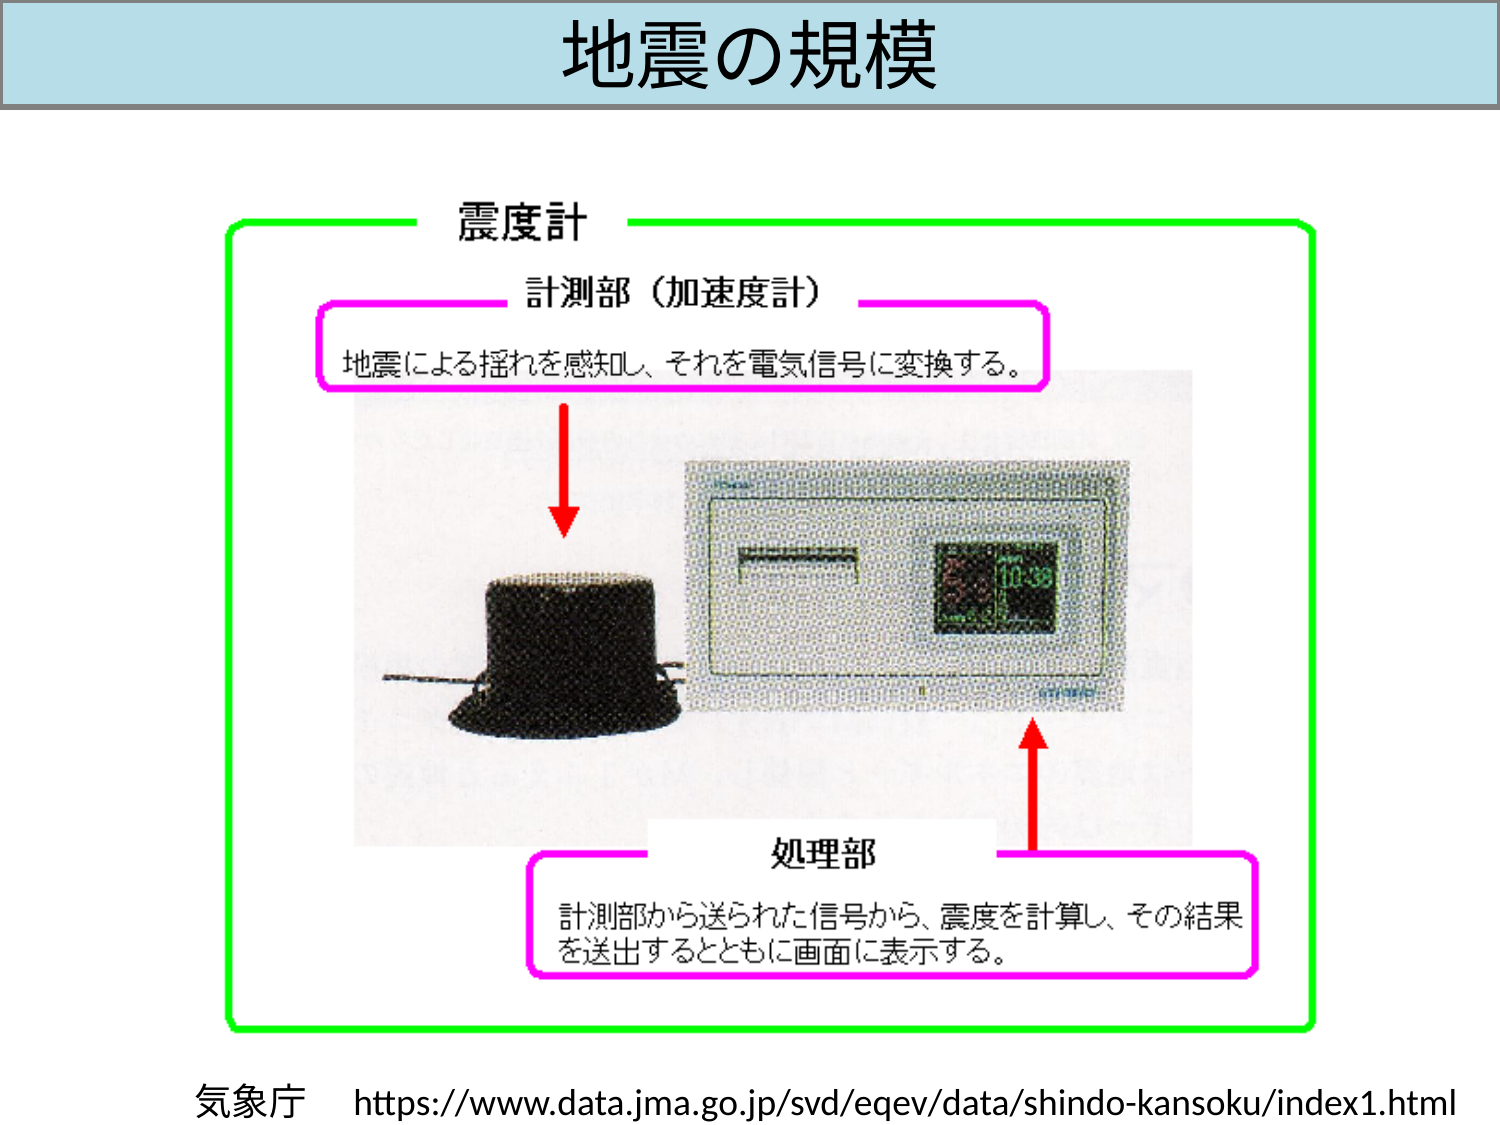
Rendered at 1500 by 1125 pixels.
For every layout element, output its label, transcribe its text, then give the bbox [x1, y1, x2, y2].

text_box 気象庁 https://www.data.jma.go.jp/svd/eqev/data/shindo-kansoku/index1.html [179, 1070, 1473, 1125]
title 地震の規模 [0, 0, 1500, 107]
picture [218, 184, 1323, 1040]
